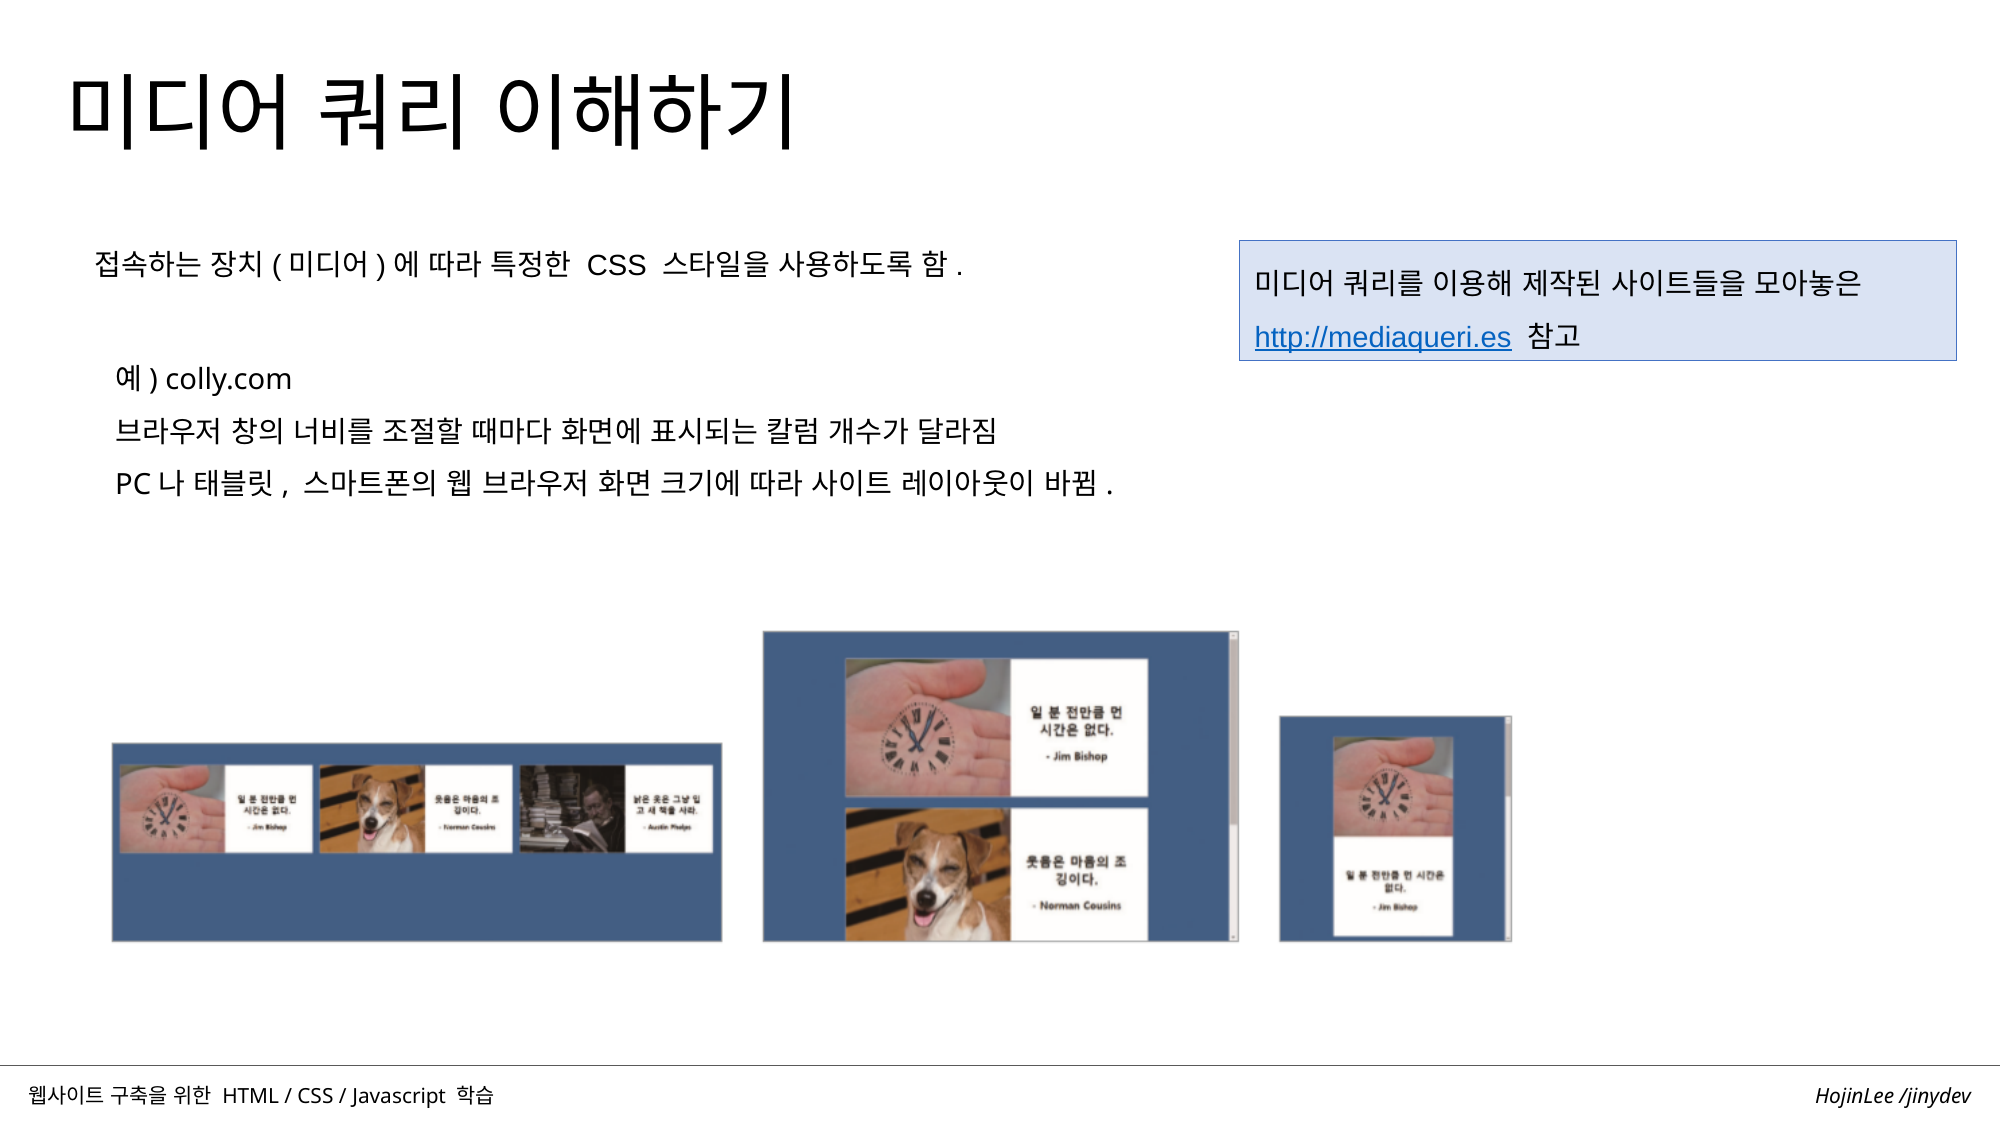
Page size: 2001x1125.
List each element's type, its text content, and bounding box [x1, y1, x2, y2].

text_box 예) colly.com 브라우저 창의 너비를 조절할 때마다 화면에 표시되는 칼럼 개수가 달라짐 PC나 태블릿, 스마트폰의 웹 브라우저 화면 크기에 따라 사이트 레이아웃이 바뀜. [100, 335, 1533, 508]
text_box 웹사이트 구축을 위한 HTML / CSS / Javascript 학습 [14, 1074, 647, 1115]
text_box 미디어 쿼리 이해하기 [50, 52, 1051, 168]
picture [50, 604, 1550, 969]
text_box HojinLee /jinydev [1522, 1074, 1986, 1115]
text_box 접속하는 장치(미디어)에 따라 특정한 CSS 스타일을 사용하도록 함. [79, 221, 1957, 341]
text_box 미디어 쿼리를 이용해 제작된 사이트들을 모아놓은 http://mediaqueri.es 참고 [1239, 240, 1957, 361]
